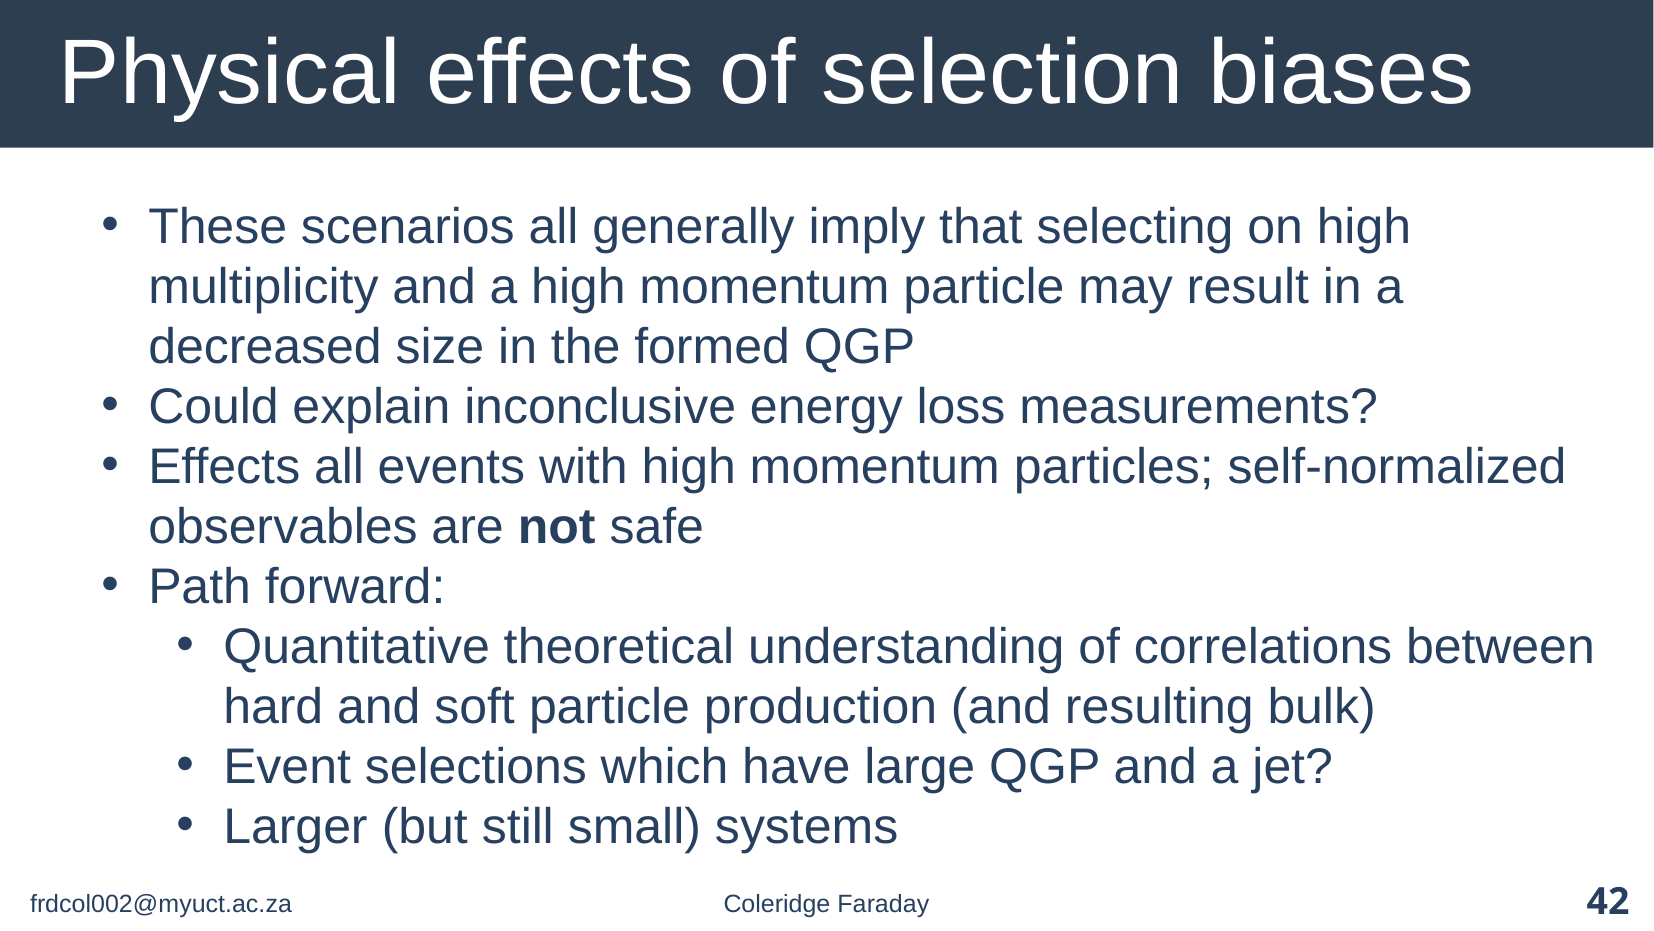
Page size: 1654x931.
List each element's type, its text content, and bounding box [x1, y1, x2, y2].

title Physical effects of selection biases [59, 14, 1595, 133]
text_box These scenarios all generally imply that selecting on high multiplicity and a high momentum particle may result in a decreased size in the formed QGP Could explain inconclusive energy loss measurements? Effects all events with high momentum particles; self-normalized observables are not safe Path forward: Quantitative theoretical understanding of correlations between hard and soft particle production (and resulting bulk) Event selections which have large QGP and a jet? Larger (but still small) systems [86, 186, 1623, 861]
